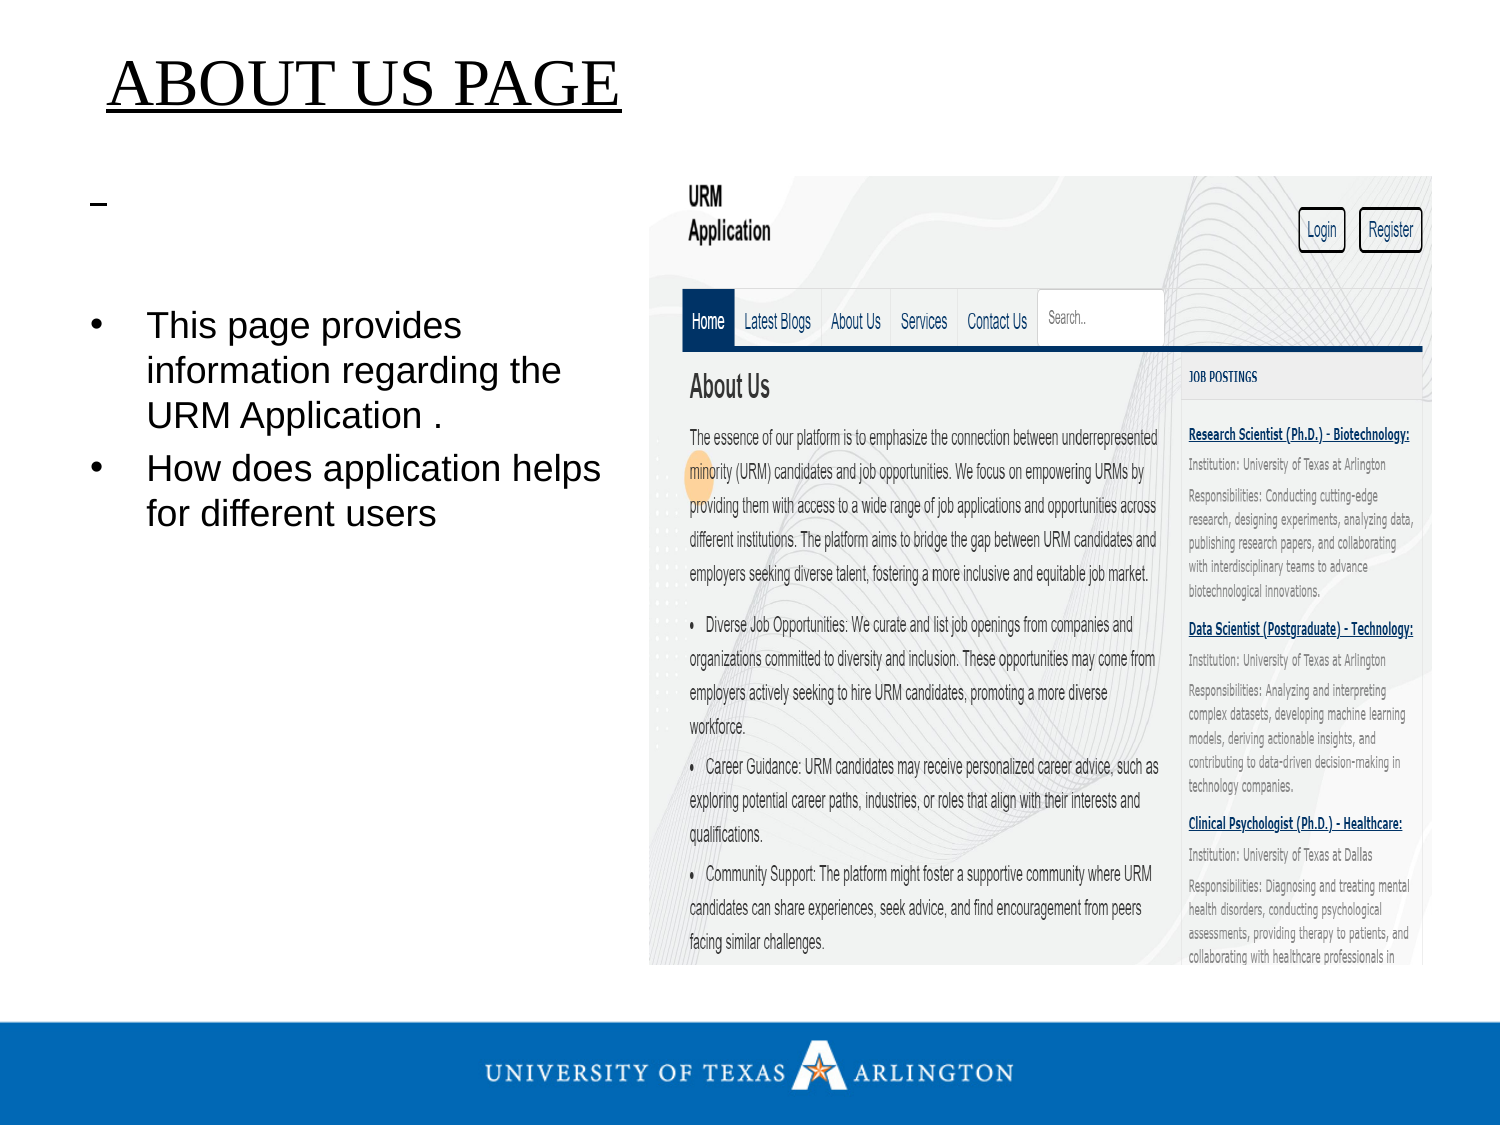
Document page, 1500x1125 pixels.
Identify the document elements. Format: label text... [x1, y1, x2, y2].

picture [0, 0, 1500, 1125]
list ABOUT US PAGE This page provides information regarding the URM Application . How does application helps for different users [75, 31, 669, 1005]
